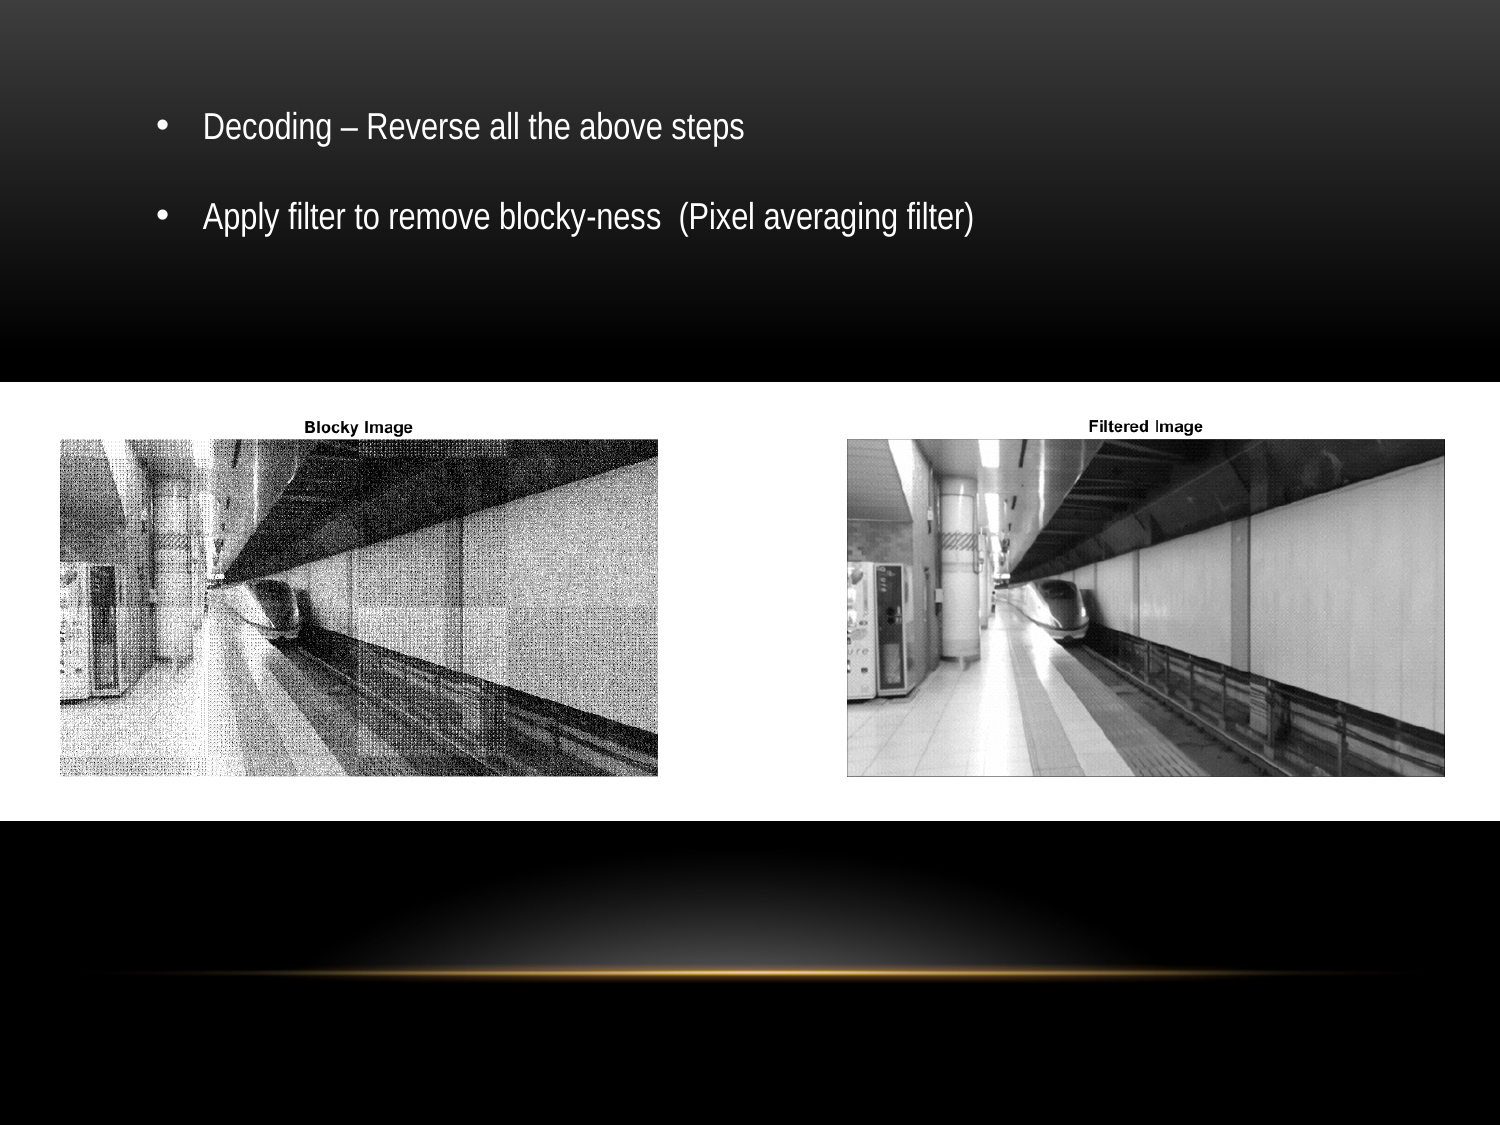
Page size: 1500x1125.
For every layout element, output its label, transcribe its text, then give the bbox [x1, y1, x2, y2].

picture [0, 0, 1500, 1125]
text_box Decoding – Reverse all the above steps Apply filter to remove blocky-ness (Pixel averaging filter) [141, 94, 1304, 290]
